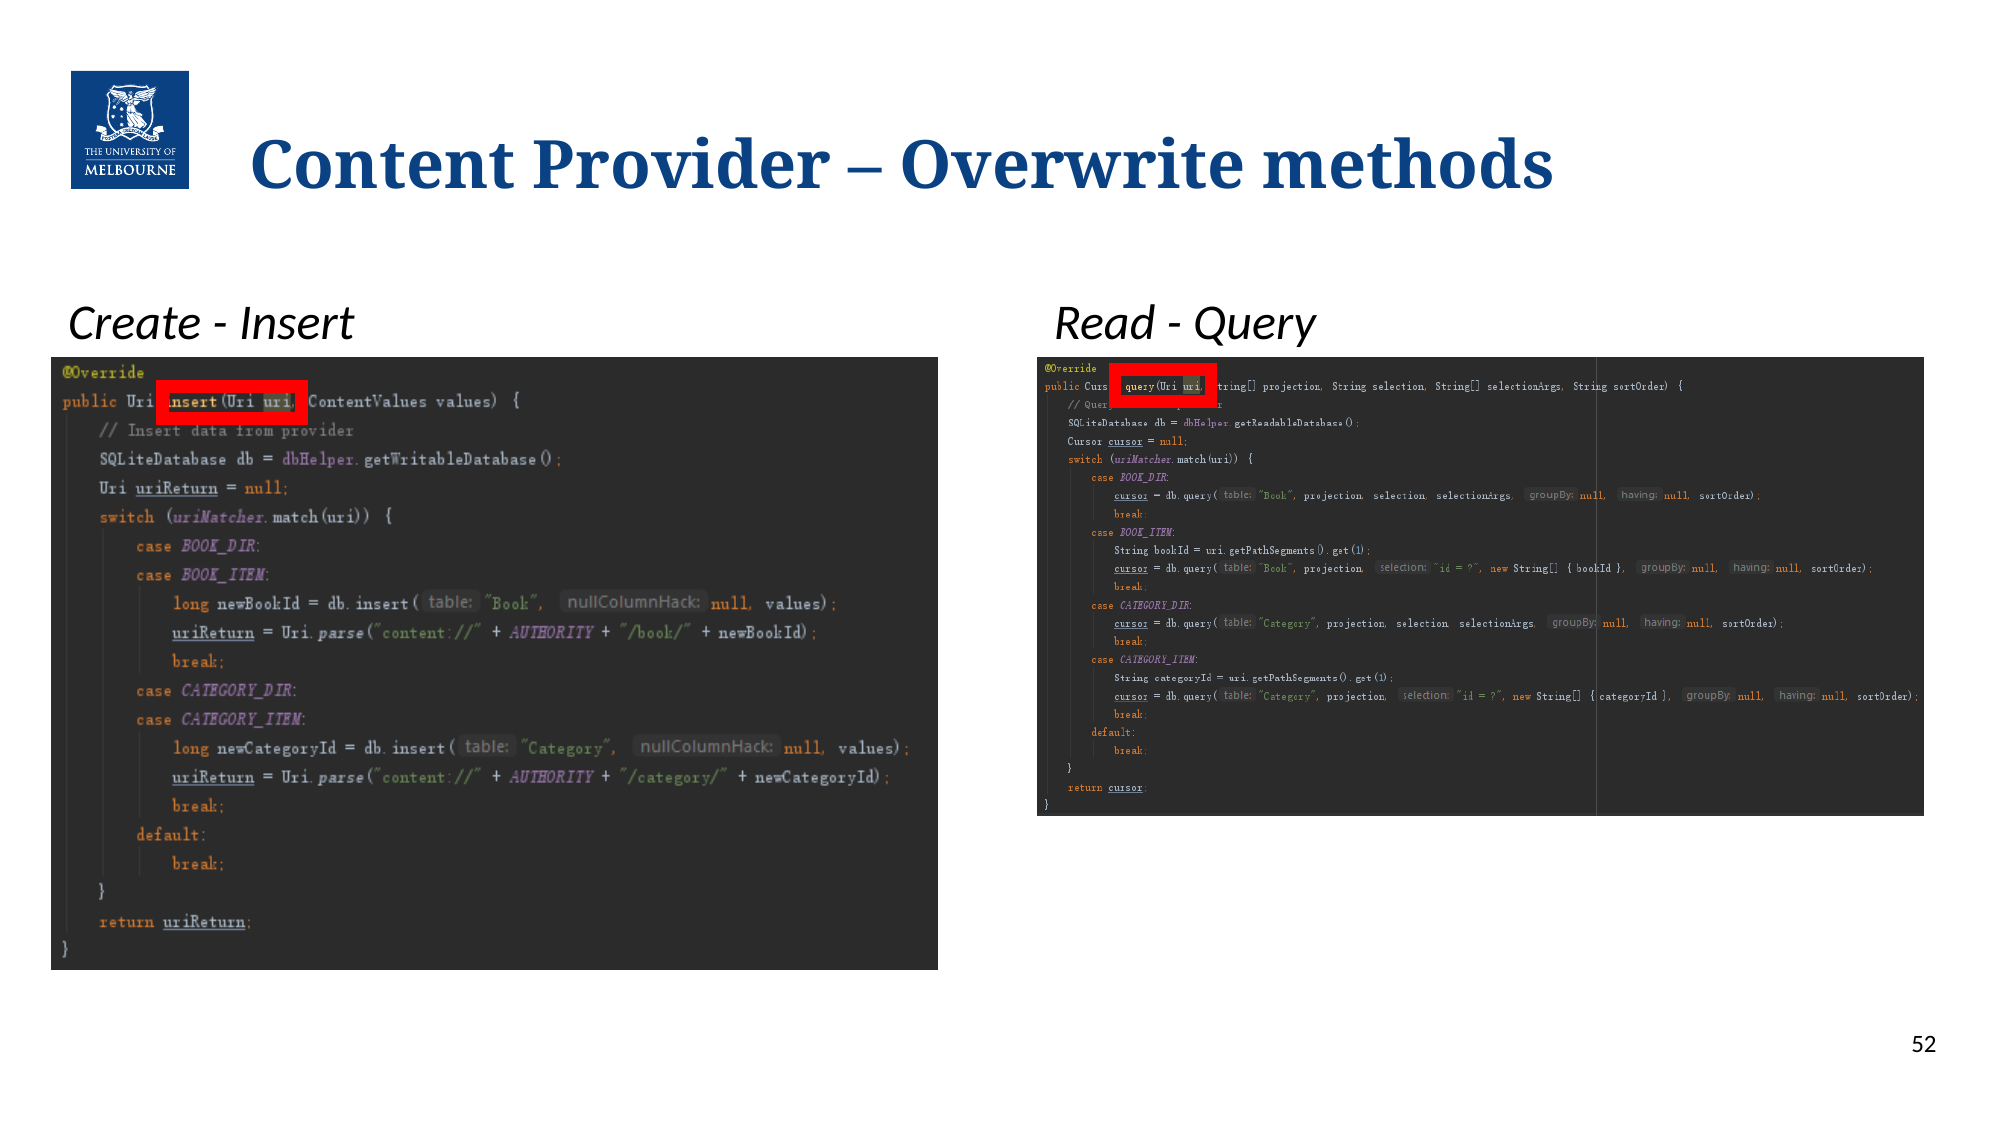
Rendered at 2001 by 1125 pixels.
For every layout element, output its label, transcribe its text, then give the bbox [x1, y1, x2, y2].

text_box Read - Query [1039, 282, 1331, 357]
slide_number 52 [1797, 1012, 1937, 1073]
title Content Provider – Overwrite methods [234, 64, 1924, 211]
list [1037, 358, 1924, 816]
text_box Create - Insert [53, 282, 370, 357]
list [51, 357, 938, 970]
